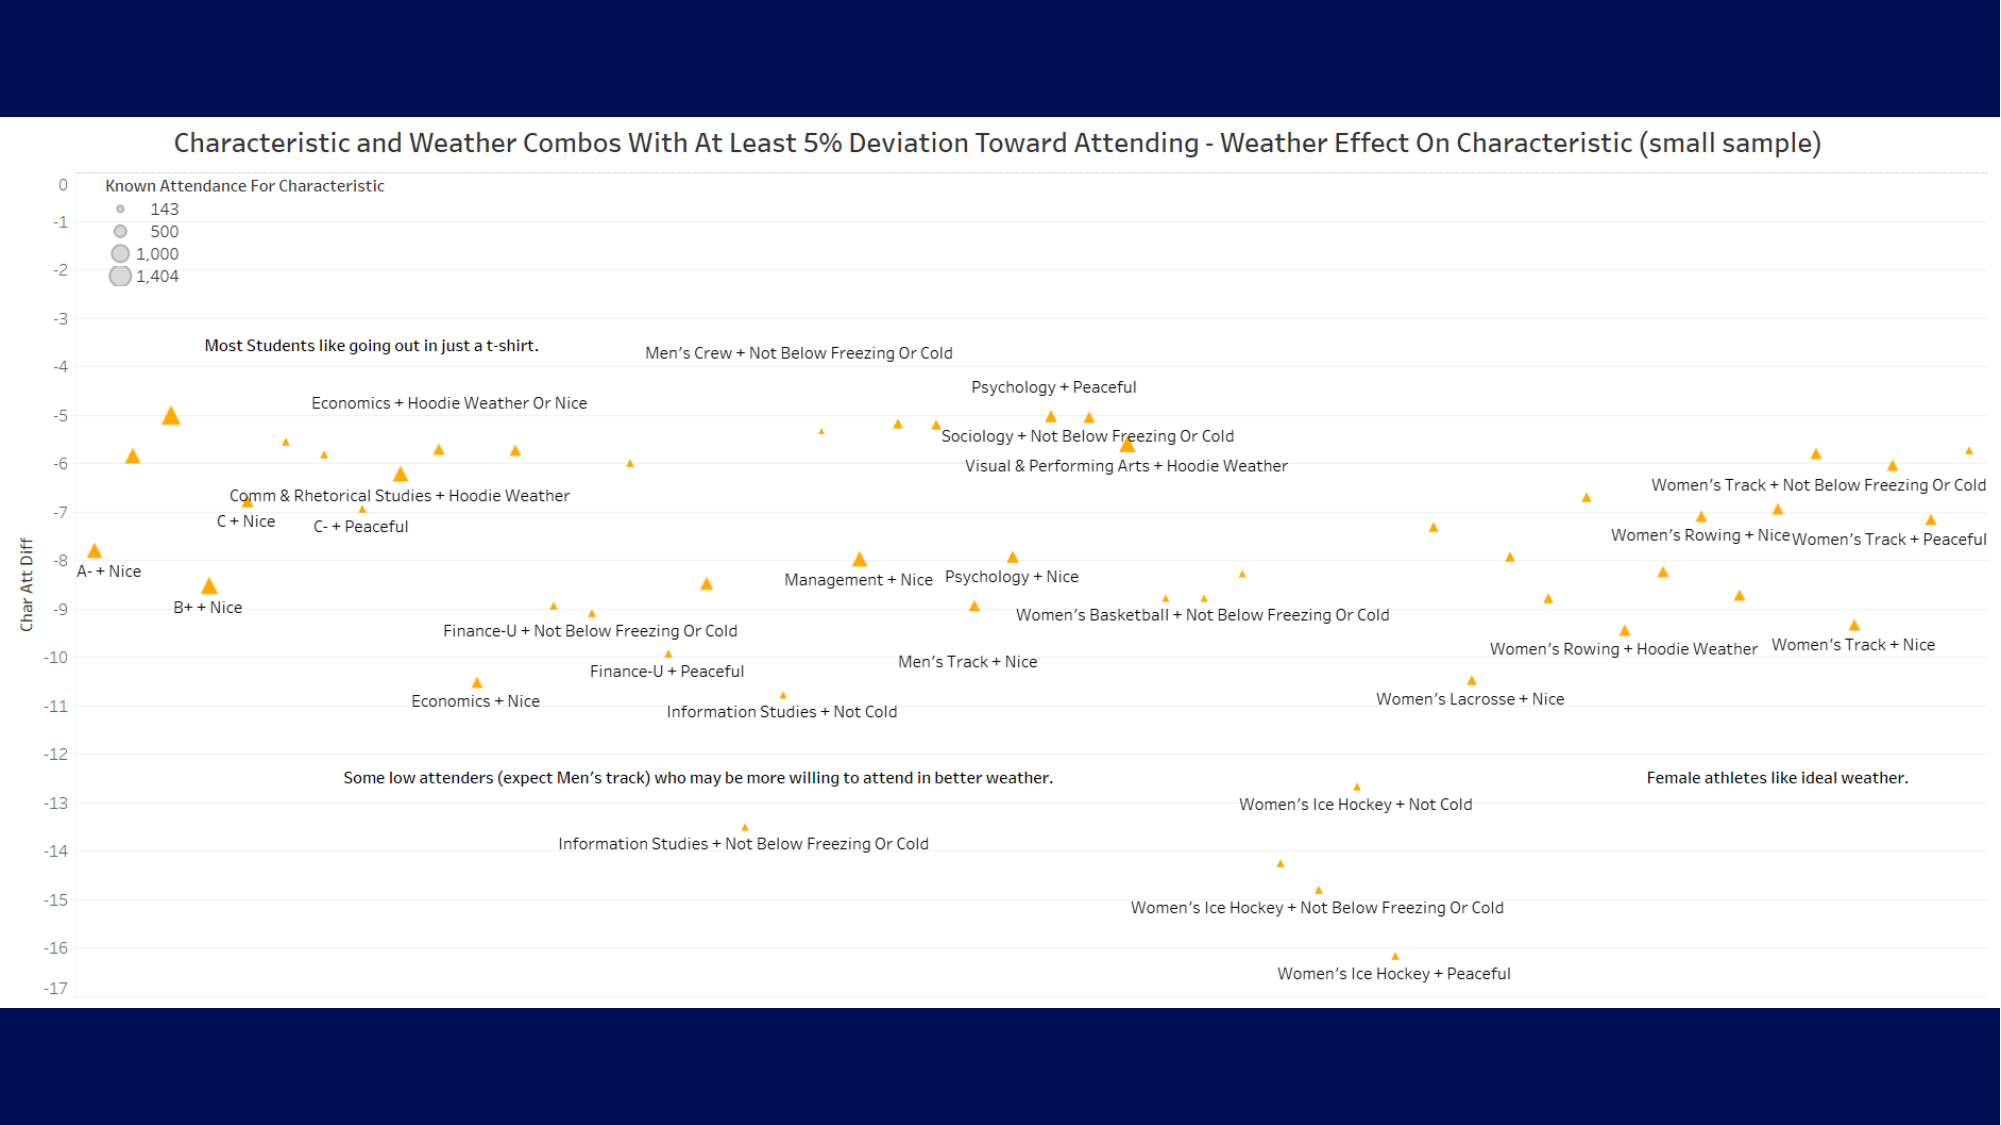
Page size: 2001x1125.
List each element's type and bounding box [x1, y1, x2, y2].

picture [0, 117, 2000, 1008]
